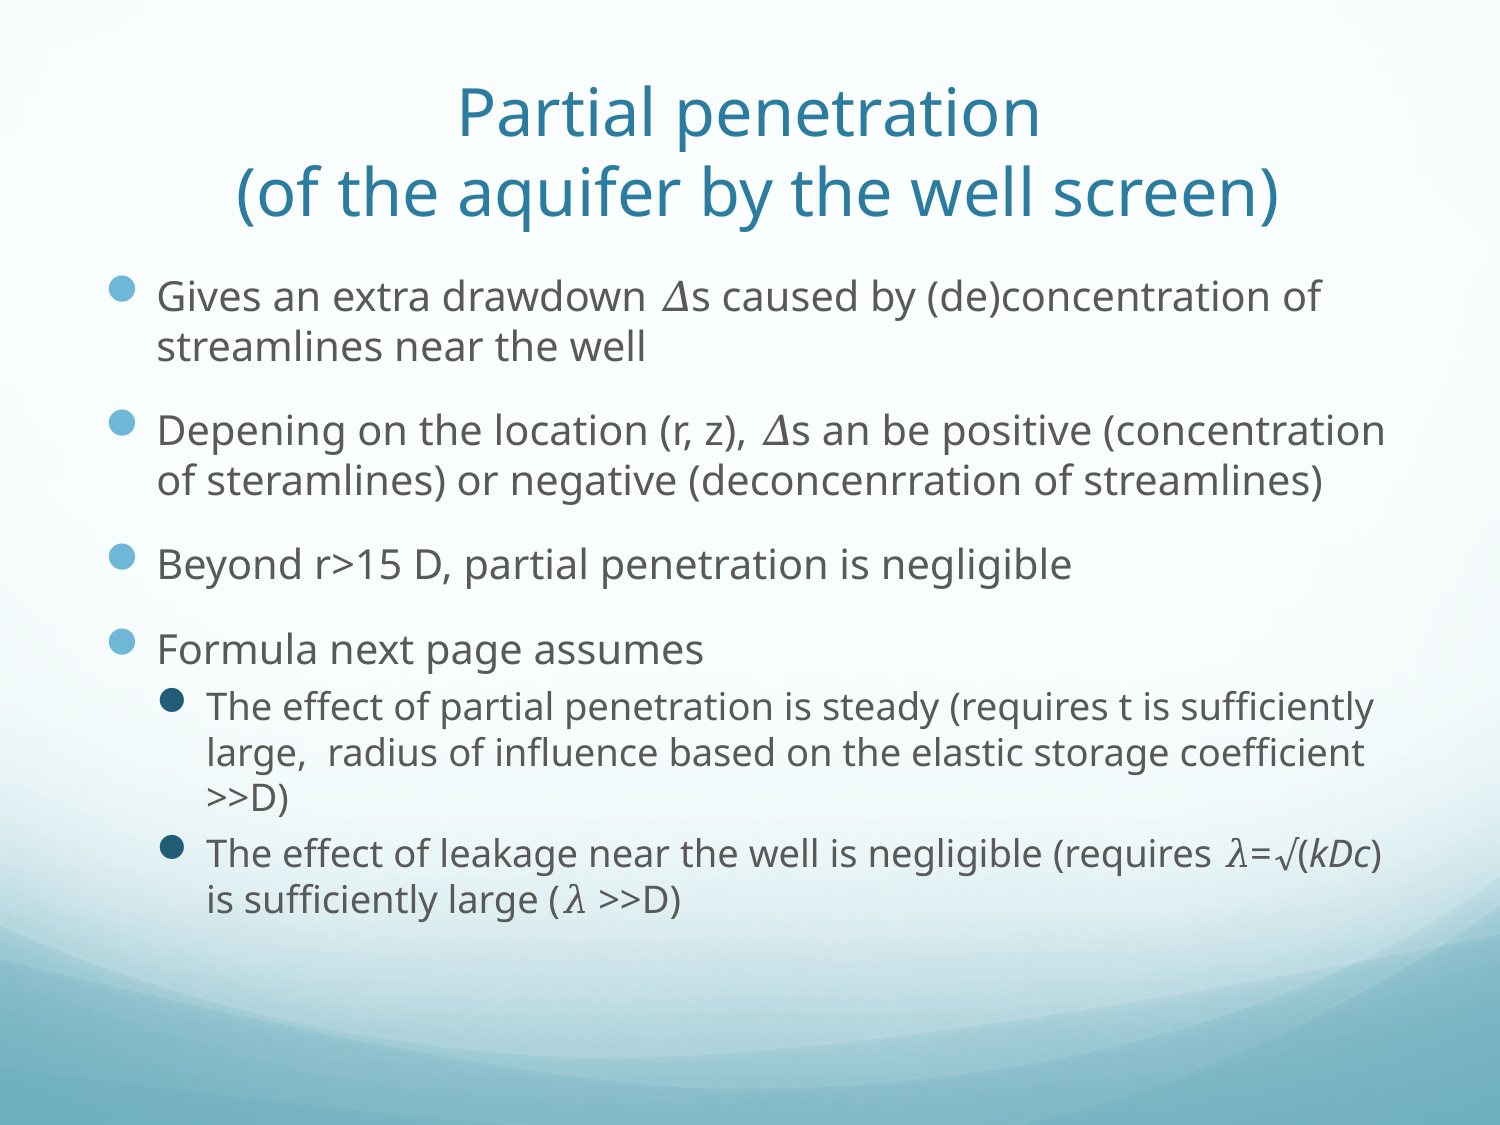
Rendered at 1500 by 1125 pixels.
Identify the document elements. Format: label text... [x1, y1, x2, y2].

list Gives an extra drawdown 𝛥s caused by (de)concentration of streamlines near the well Depening on the location (r, z), 𝛥s an be positive (concentration of steramlines) or negative (deconcenrration of streamlines) Beyond r>15 D, partial penetration is negligible Formula next page assumes The effect of partial penetration is steady (requires t is sufficiently large, radius of influence based on the elastic storage coefficient >>D) The effect of leakage near the well is negligible (requires 𝜆=√(kDc) is sufficiently large (𝜆 >>D) [90, 262, 1410, 975]
title Partial penetration (of the aquifer by the well screen) [90, 17, 1410, 237]
